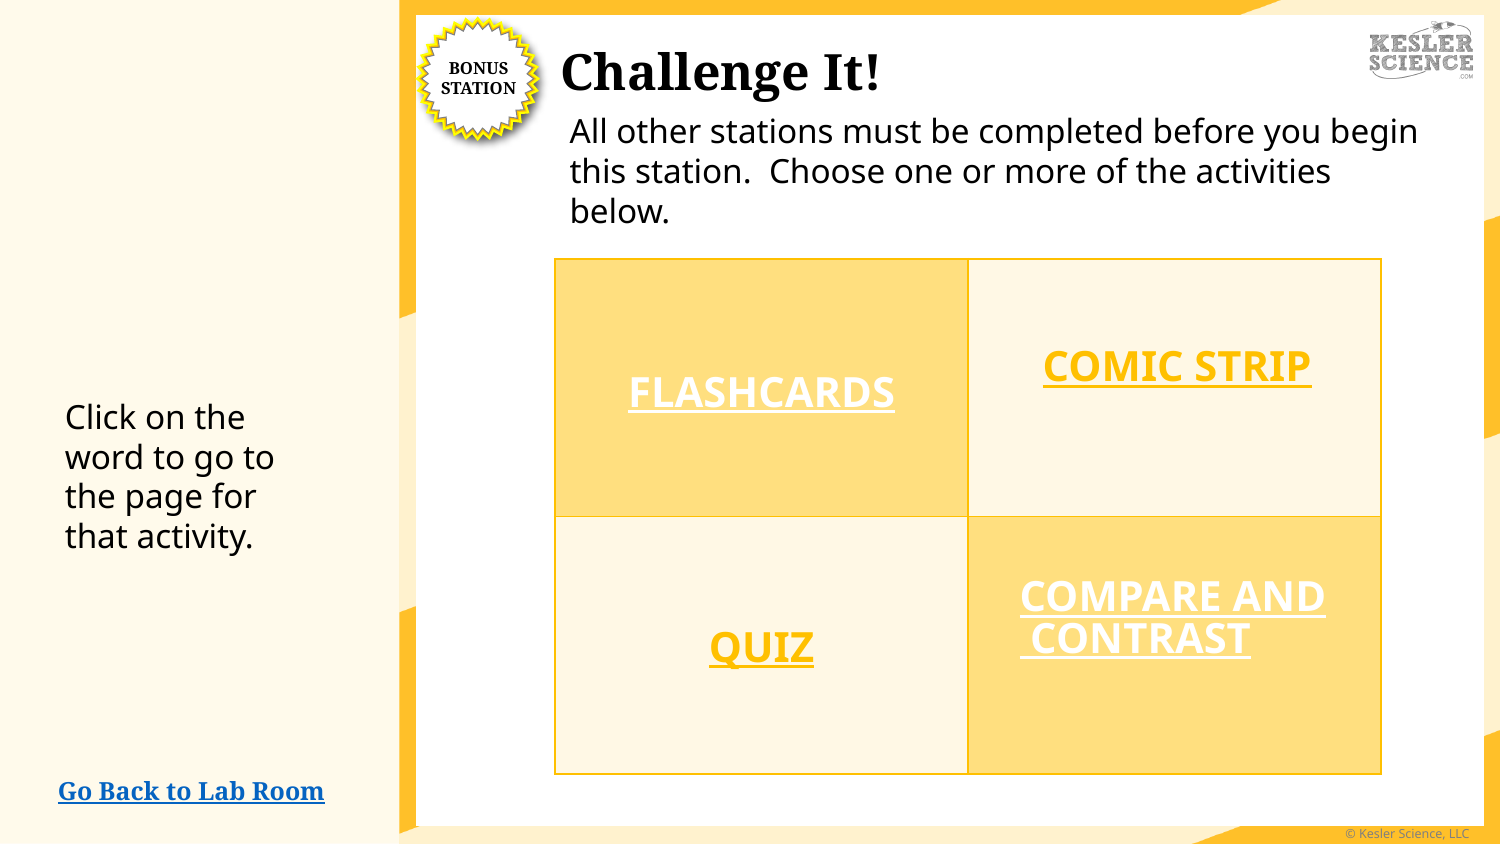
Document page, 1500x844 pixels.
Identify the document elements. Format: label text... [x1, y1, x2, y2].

text_box Go Back to Lab Room [30, 767, 354, 817]
text_box QUIZ [559, 612, 964, 685]
text_box COMIC STRIP [1004, 332, 1350, 405]
text_box COMPARE AND CONTRAST [1004, 562, 1350, 635]
text_box FLASHCARDS [589, 357, 934, 430]
picture [400, 0, 1500, 844]
